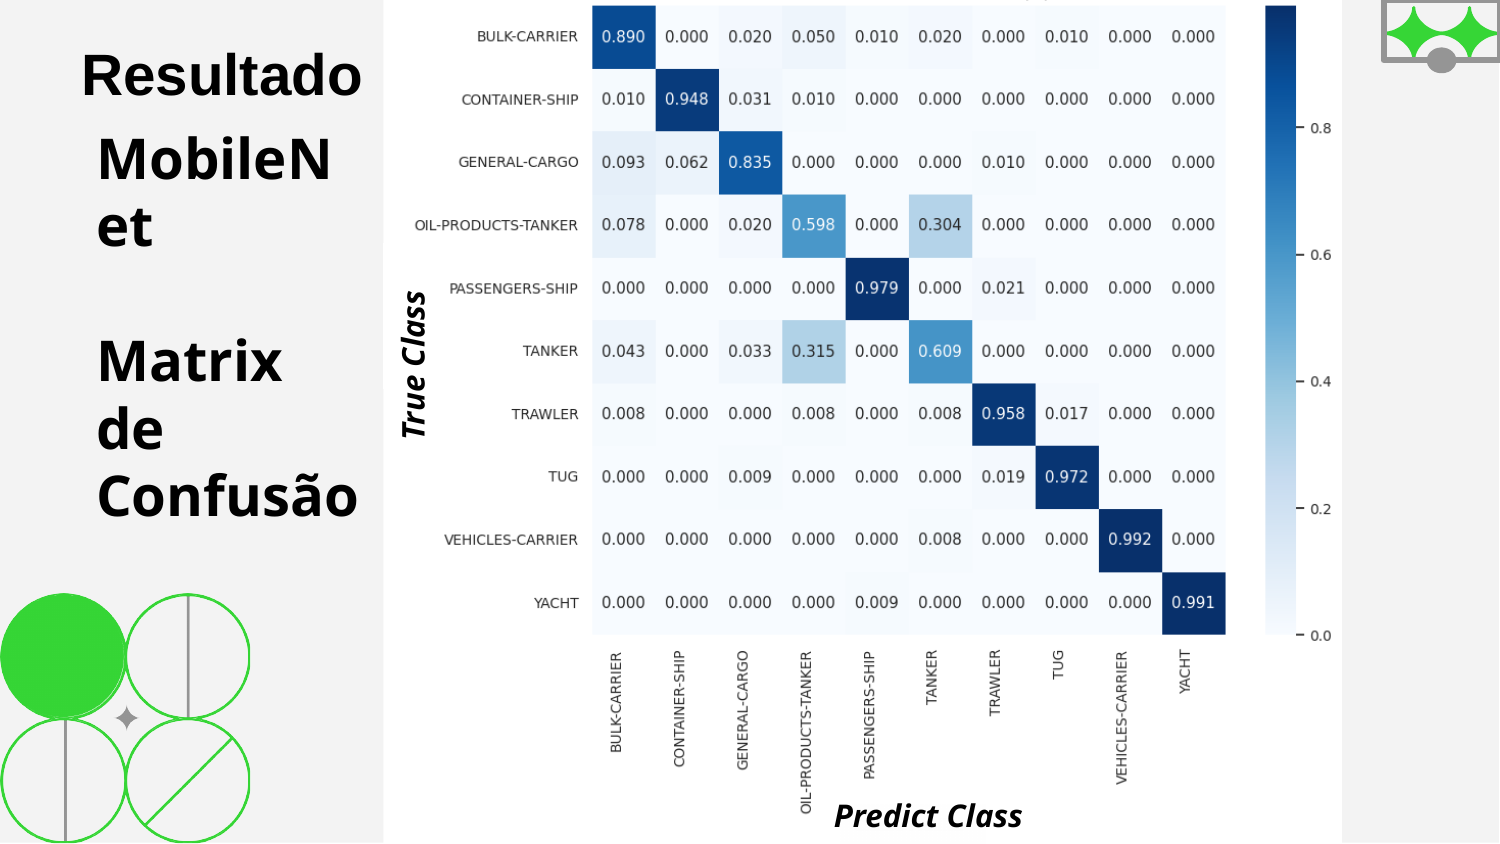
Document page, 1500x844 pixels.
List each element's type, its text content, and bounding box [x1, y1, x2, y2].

text_box MobileNet Matrix de Confusão [81, 107, 378, 189]
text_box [1383, 0, 1500, 72]
picture [0, 592, 251, 844]
picture [383, 0, 1343, 844]
title Resultado [81, 36, 378, 107]
